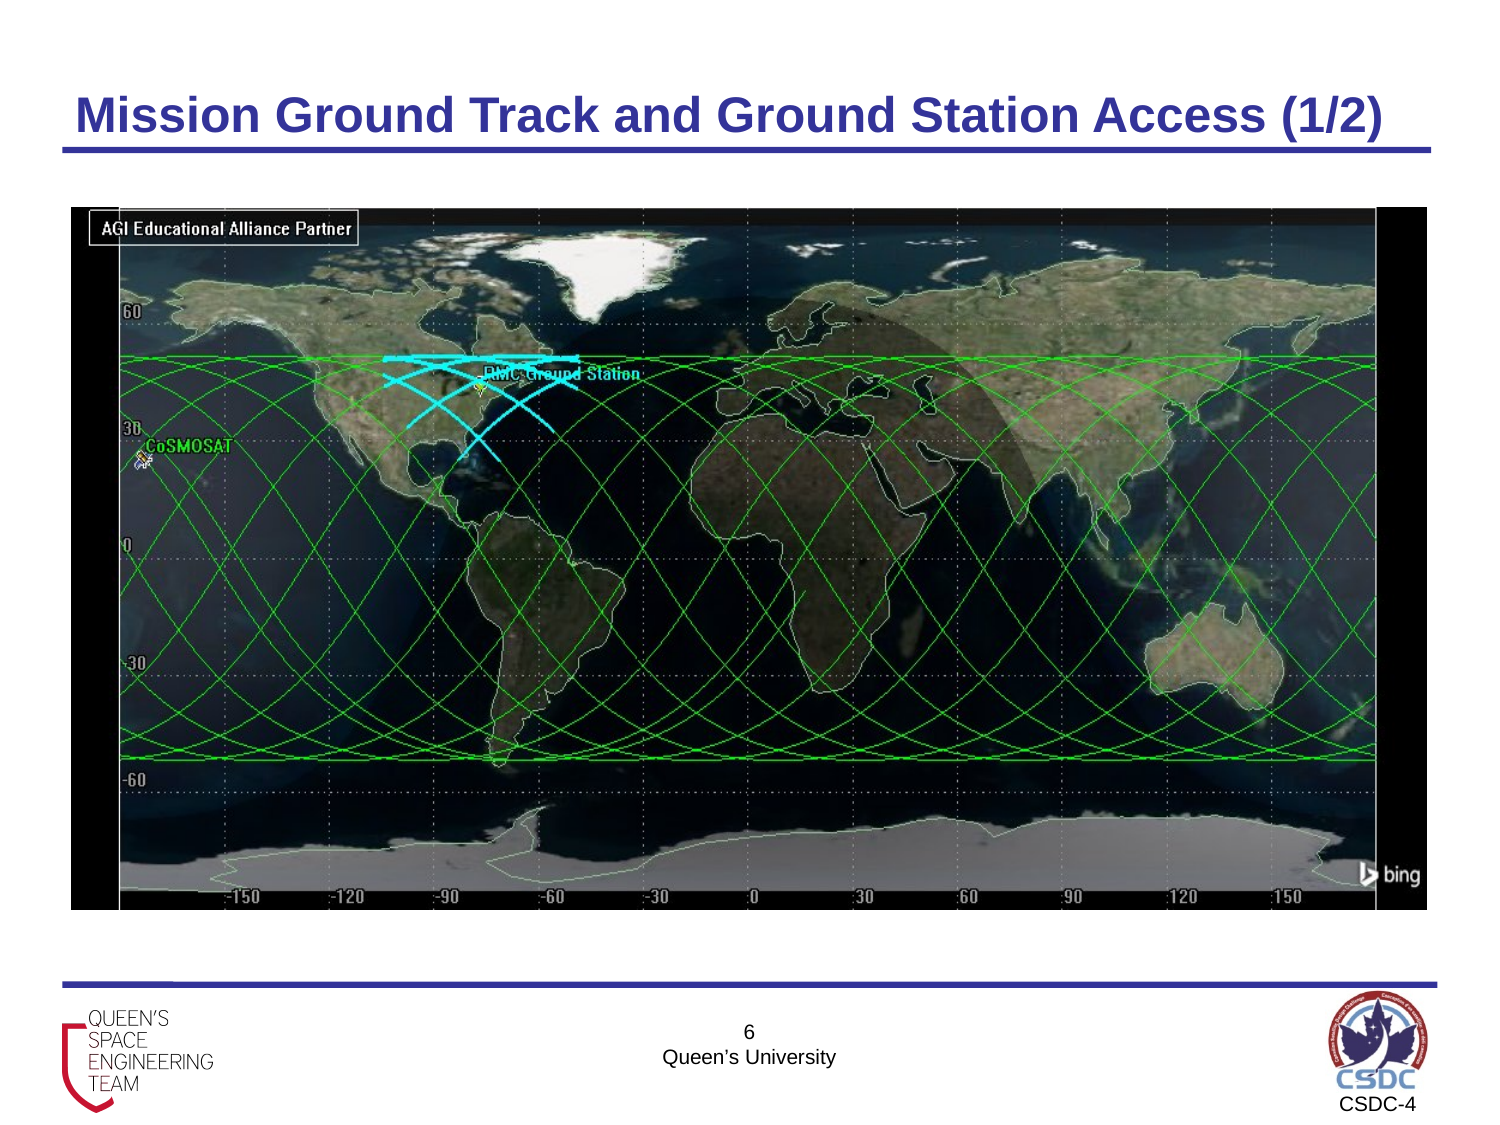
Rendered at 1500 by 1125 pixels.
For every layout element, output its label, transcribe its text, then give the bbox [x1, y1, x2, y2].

picture [1325, 988, 1430, 1093]
picture [62, 1007, 214, 1113]
footer 6 Queen’s University [262, 1012, 1237, 1081]
picture [71, 207, 1427, 911]
title Mission Ground Track and Ground Station Access (1/2) [72, 65, 1419, 160]
